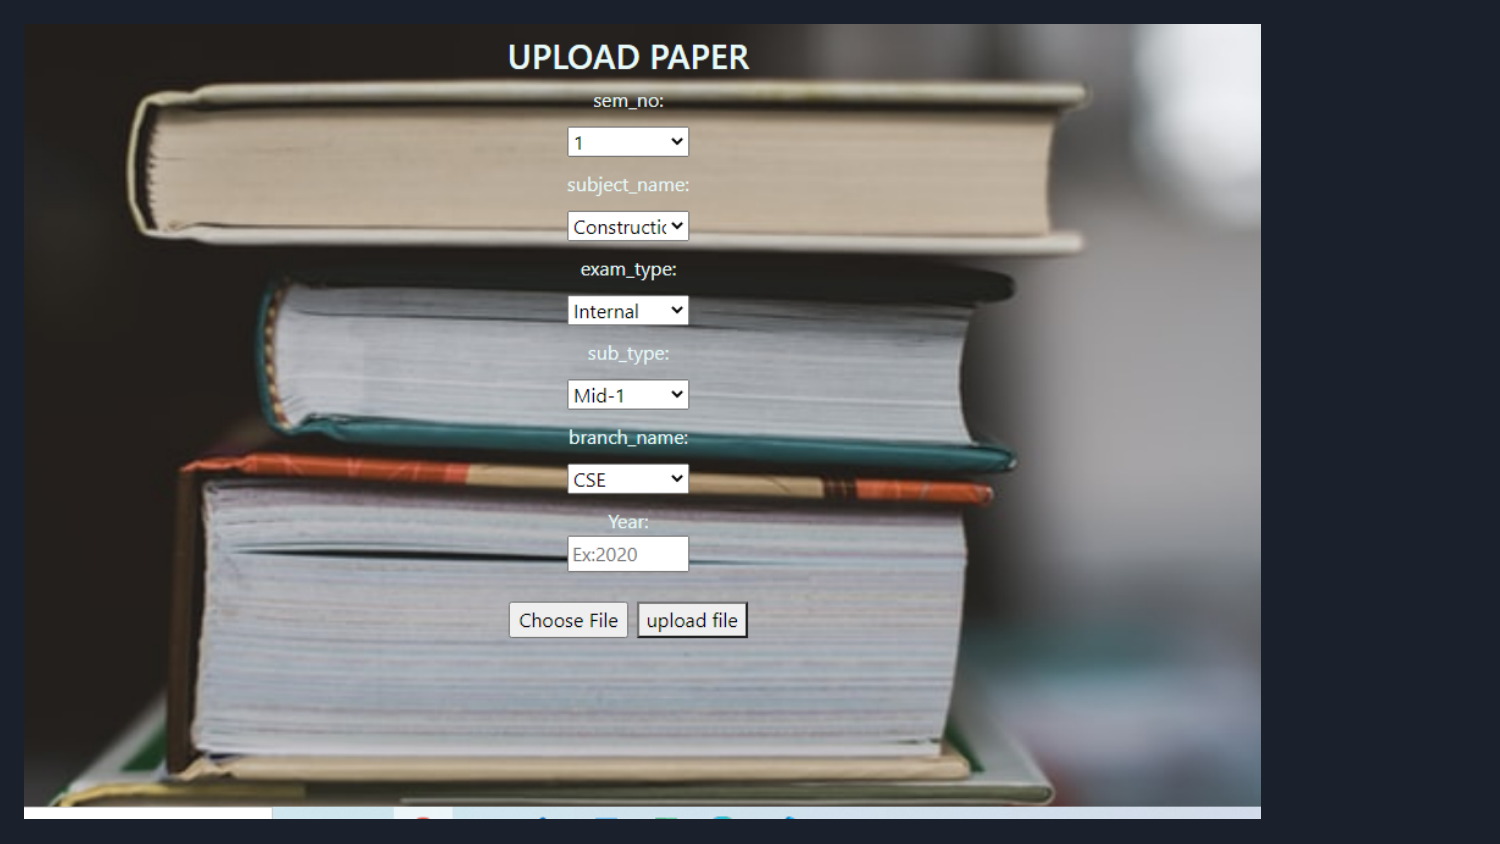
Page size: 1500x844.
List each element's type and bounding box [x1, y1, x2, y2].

picture [24, 24, 1261, 819]
